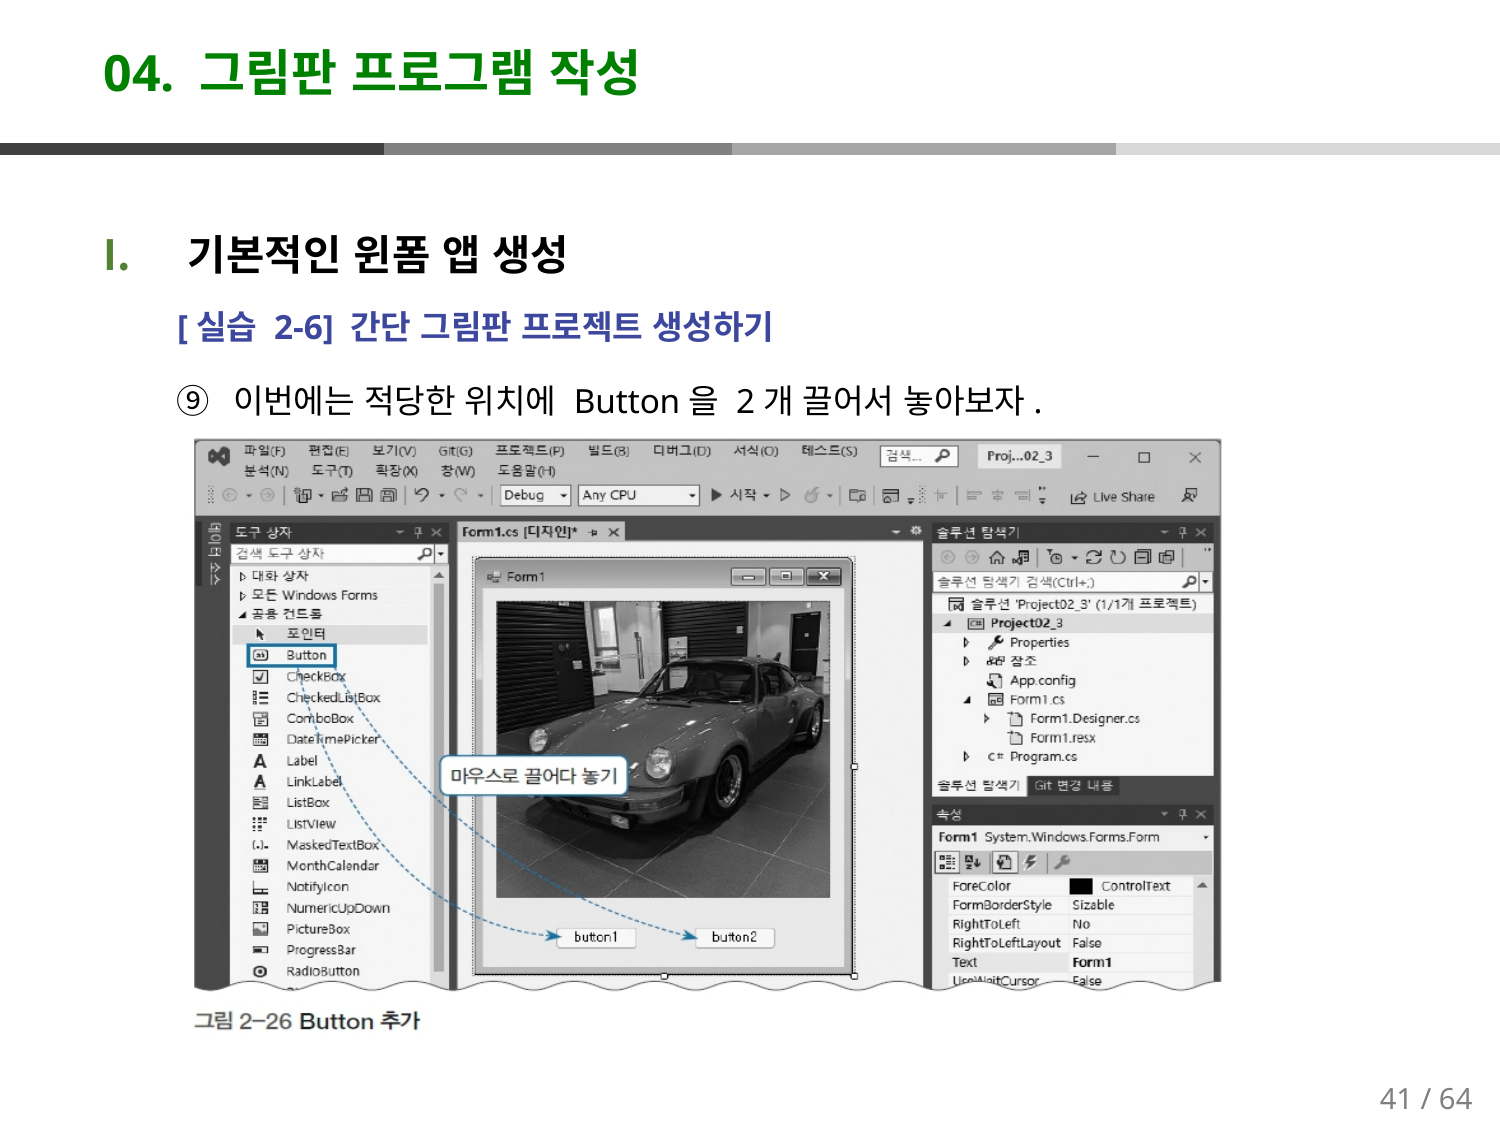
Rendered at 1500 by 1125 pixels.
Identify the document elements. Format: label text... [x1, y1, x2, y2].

title 04. 그림판 프로그램 작성 [88, 30, 1400, 121]
picture [188, 434, 1224, 1035]
list 기본적인 윈폼 앱 생성 [실습 2-6] 간단 그림판 프로젝트 생성하기 이번에는 적당한 위치에 Button을 2개 끌어서 놓아보자. [88, 196, 1471, 1083]
